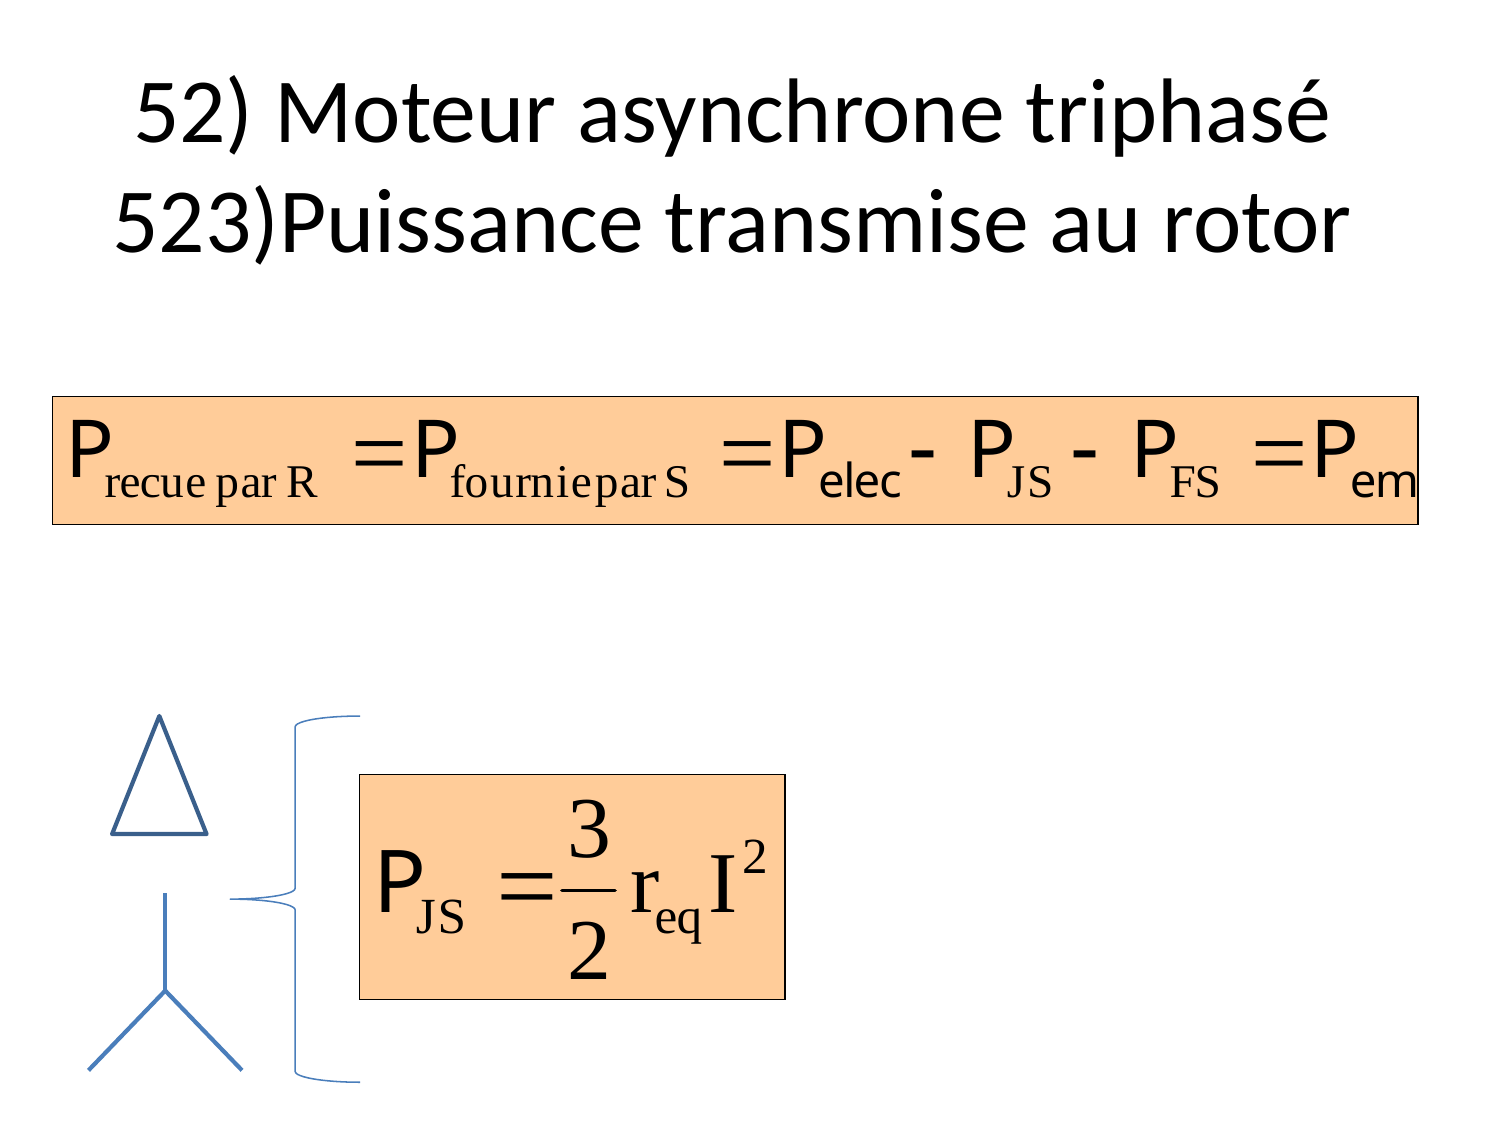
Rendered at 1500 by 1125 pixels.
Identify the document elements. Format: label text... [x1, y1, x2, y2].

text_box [359, 774, 785, 999]
text_box [246, 715, 361, 1084]
text_box [110, 713, 209, 837]
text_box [52, 396, 1418, 525]
title 52) Moteur asynchrone triphasé 523)Puissance transmise au rotor [41, 0, 1425, 350]
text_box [88, 892, 243, 1071]
